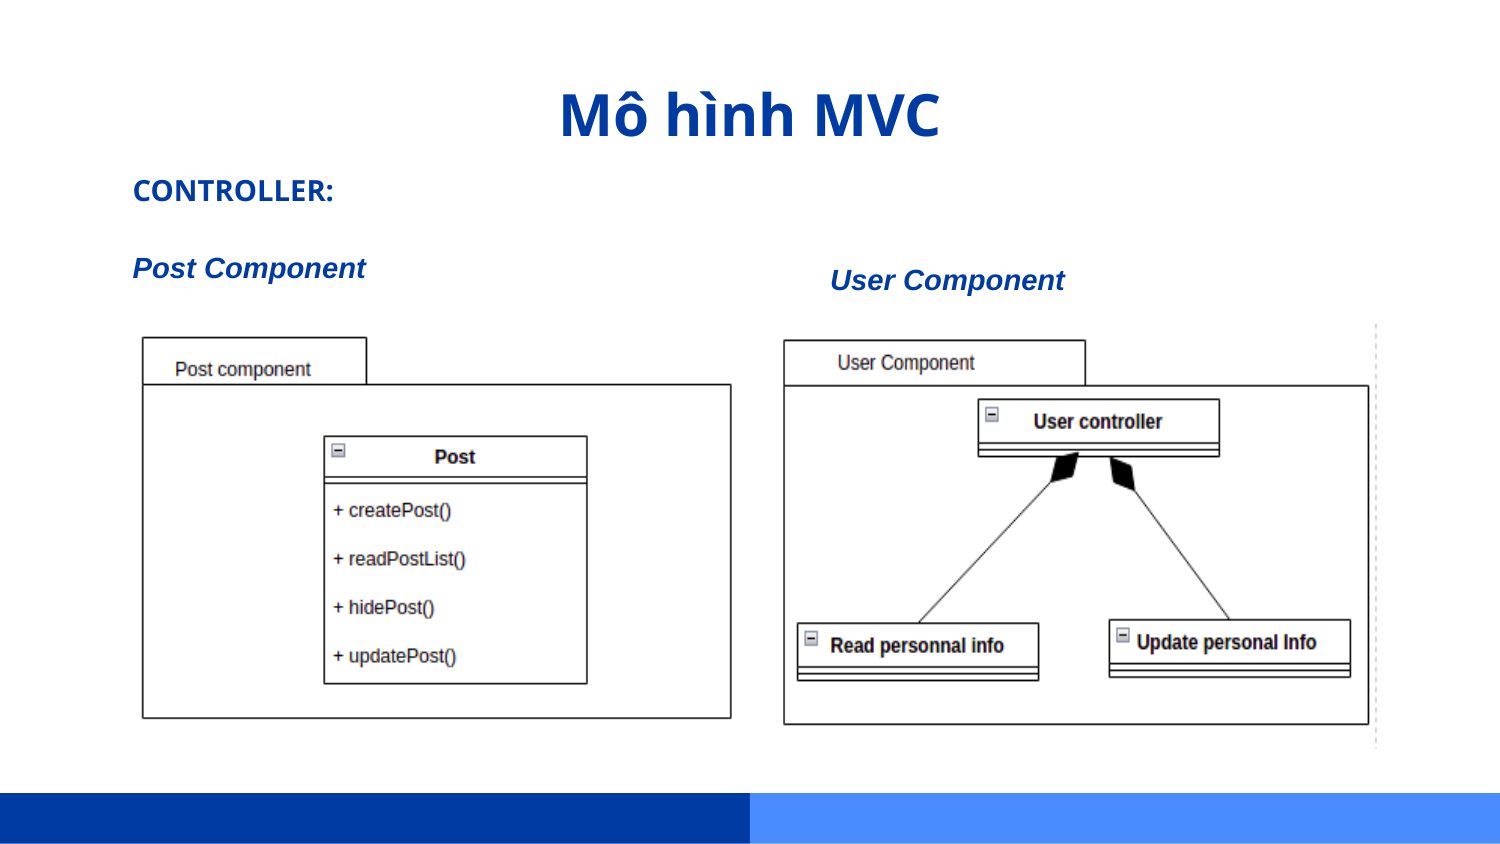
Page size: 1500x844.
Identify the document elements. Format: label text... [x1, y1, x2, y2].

subtitle CONTROLLER: [117, 157, 515, 234]
picture [136, 323, 746, 738]
subtitle User Component [815, 246, 1232, 322]
title Mô hình MVC [117, 62, 1383, 169]
picture [770, 323, 1383, 749]
subtitle Post Component [117, 234, 535, 312]
